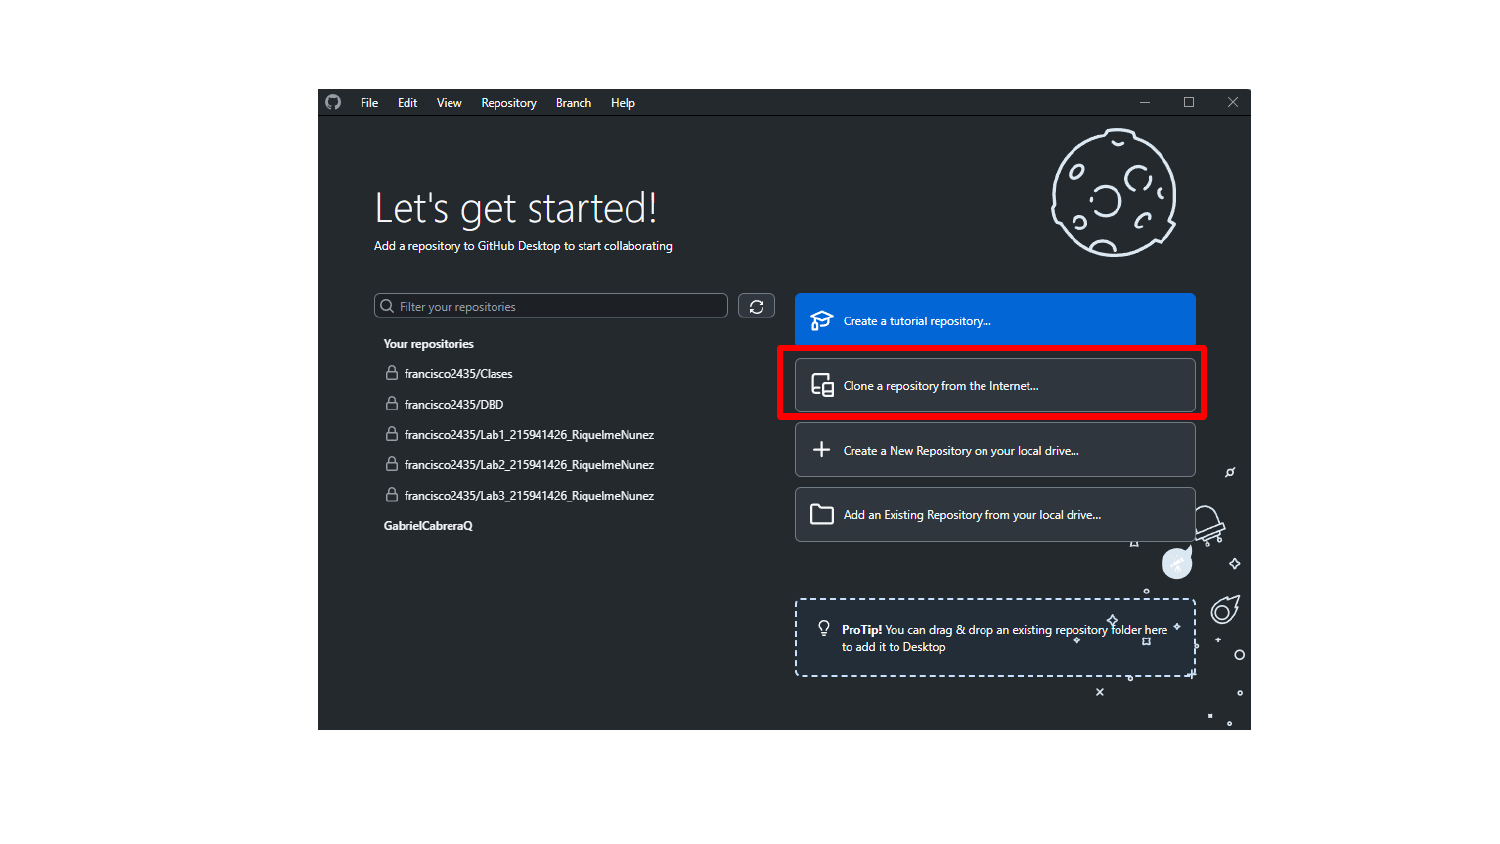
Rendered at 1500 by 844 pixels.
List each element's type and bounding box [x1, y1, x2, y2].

picture [318, 89, 1251, 730]
